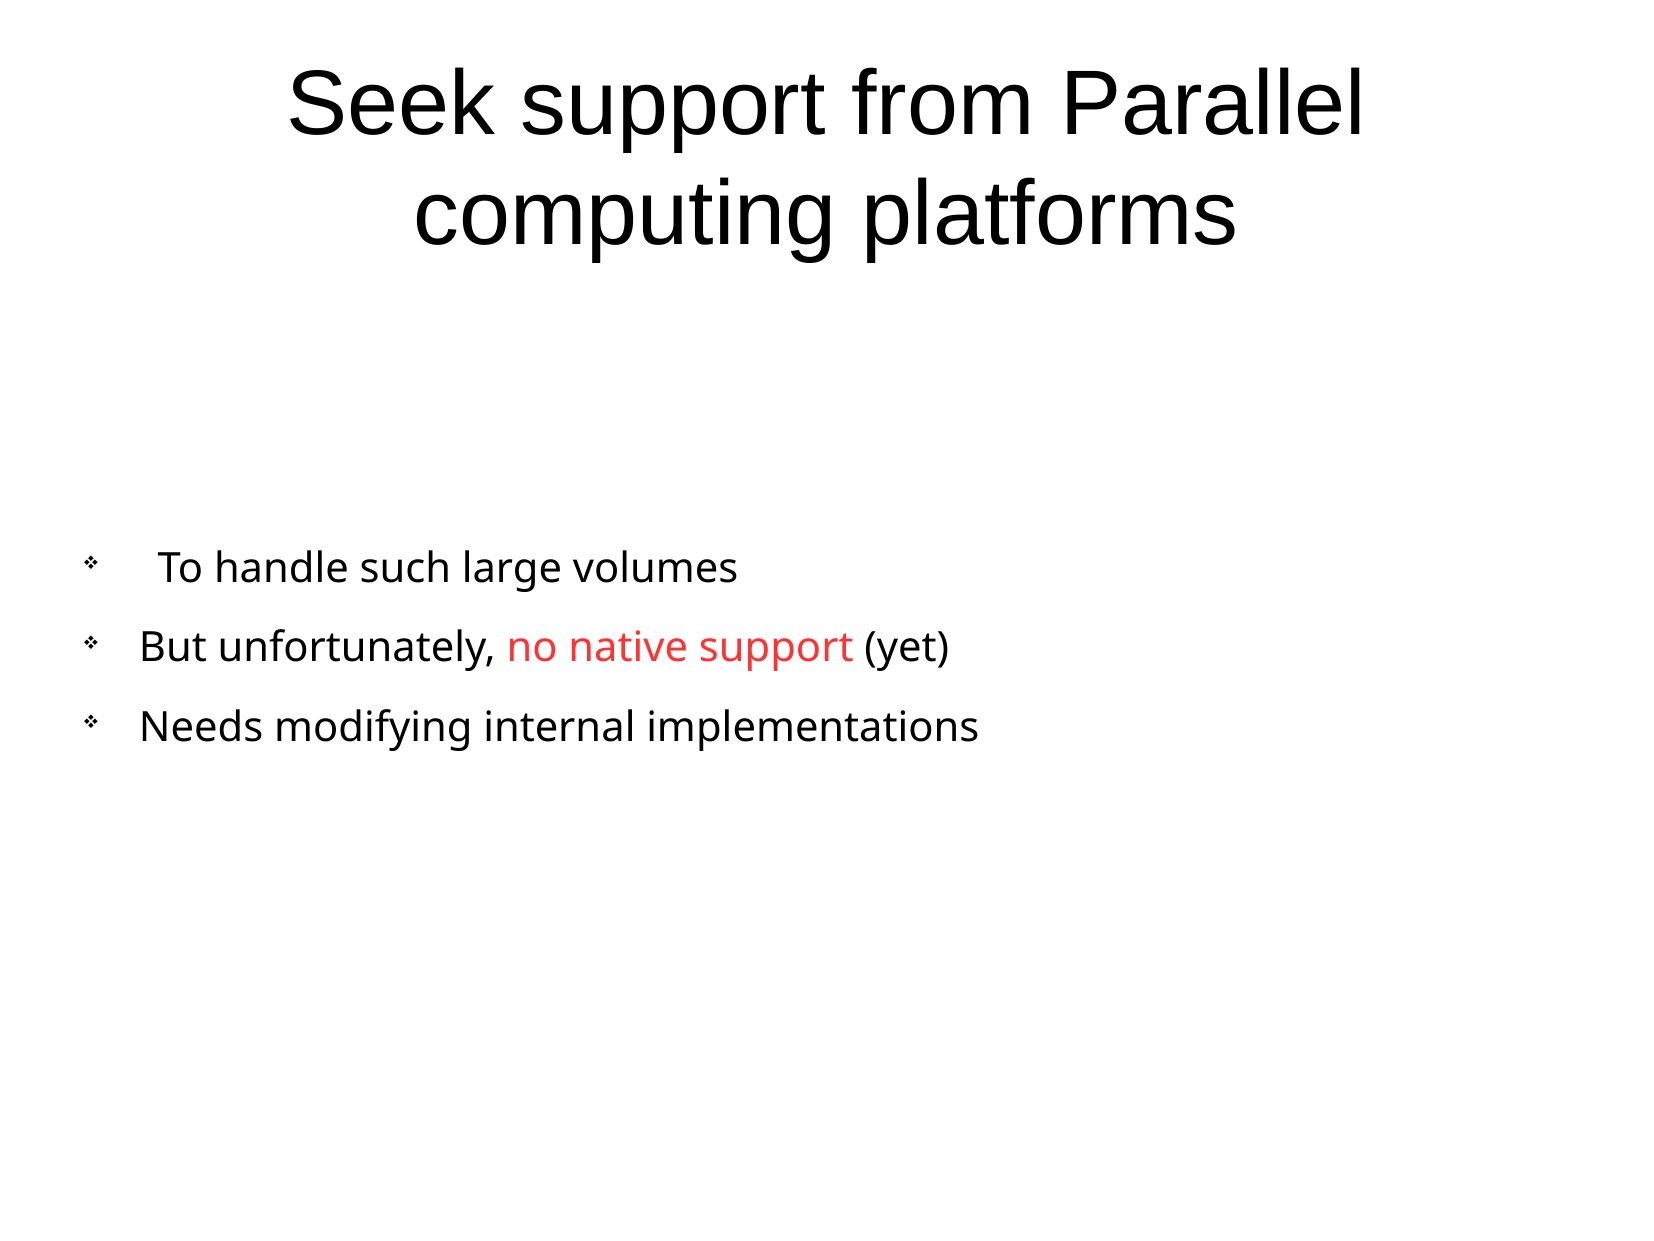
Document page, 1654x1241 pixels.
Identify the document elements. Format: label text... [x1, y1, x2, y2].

title Seek support from Parallel computing platforms [82, 49, 1571, 257]
list To handle such large volumes But unfortunately, no native support (yet) Needs modifying internal implementations [82, 540, 1571, 1010]
